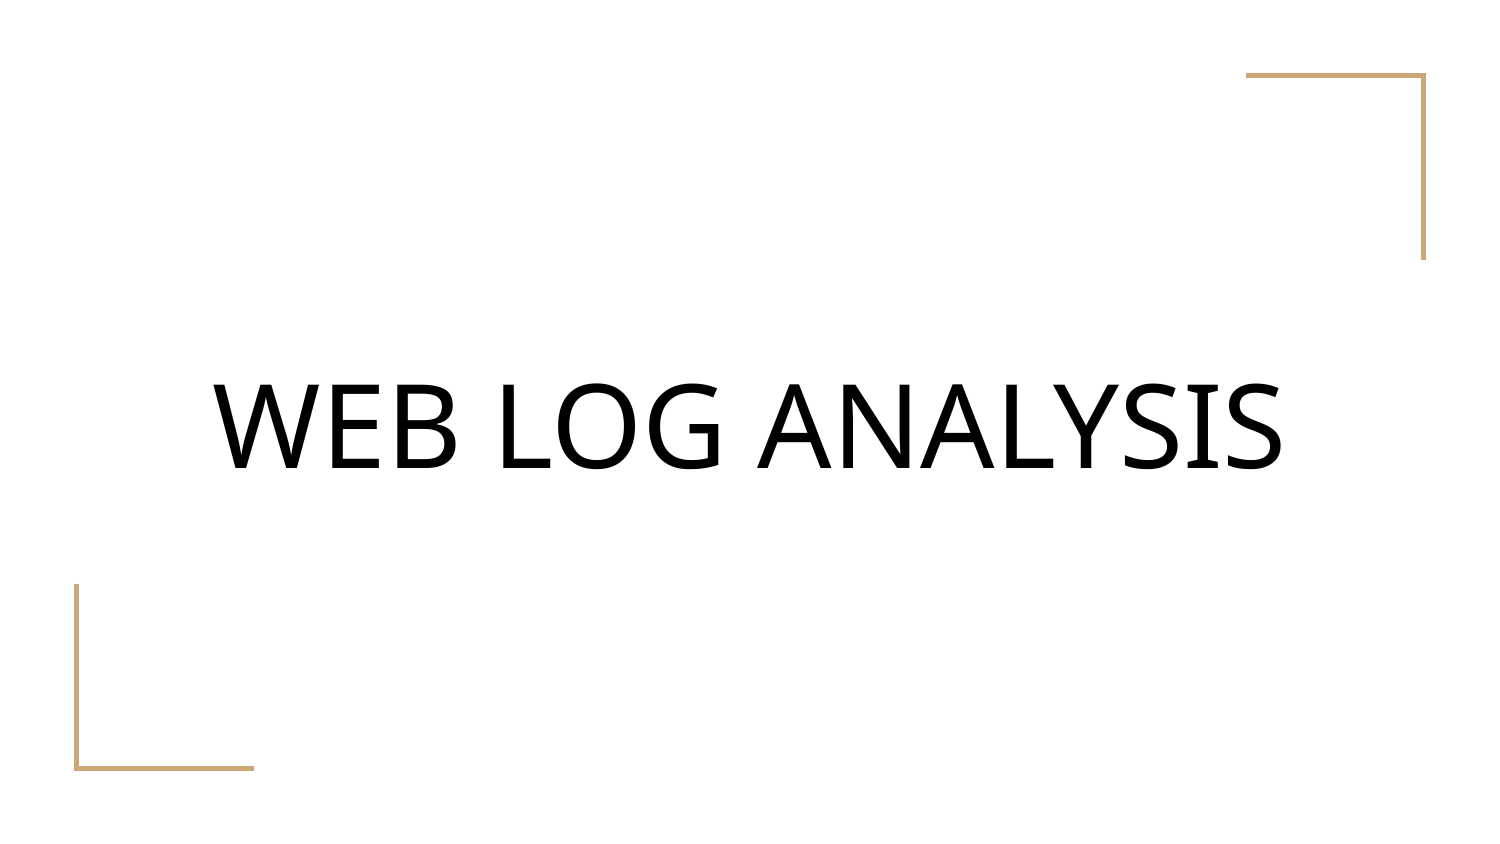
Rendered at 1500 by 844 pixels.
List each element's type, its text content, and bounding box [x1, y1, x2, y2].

title WEB LOG ANALYSIS [126, 296, 1374, 548]
